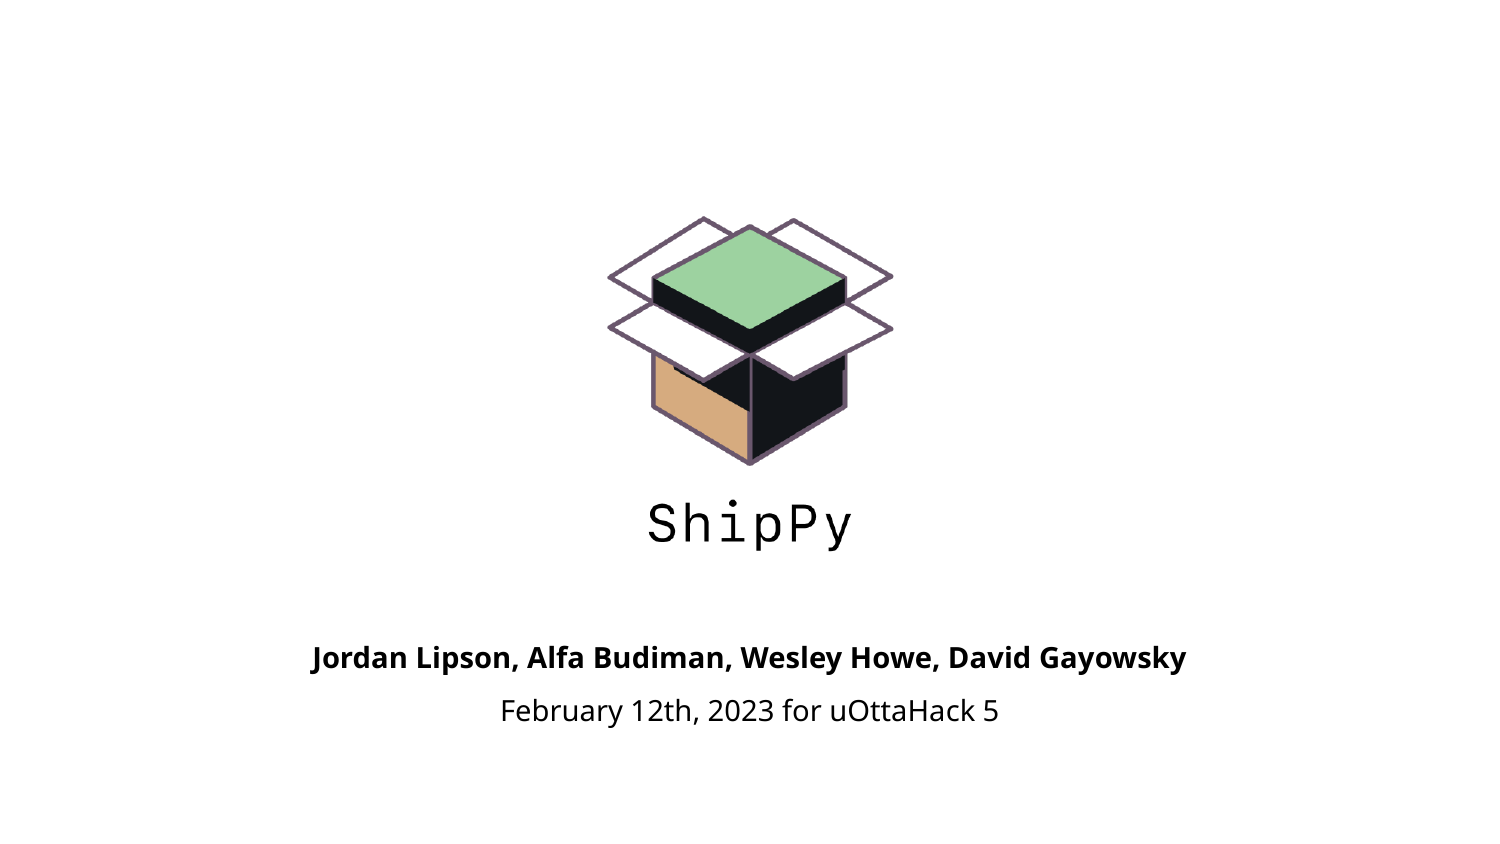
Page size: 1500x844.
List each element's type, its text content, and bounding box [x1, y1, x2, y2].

text_box Jordan Lipson, Alfa Budiman, Wesley Howe, David Gayowsky February 12th, 2023 for uOttaHack 5 [63, 607, 1437, 701]
text_box [93, 701, 556, 722]
picture [600, 191, 900, 555]
